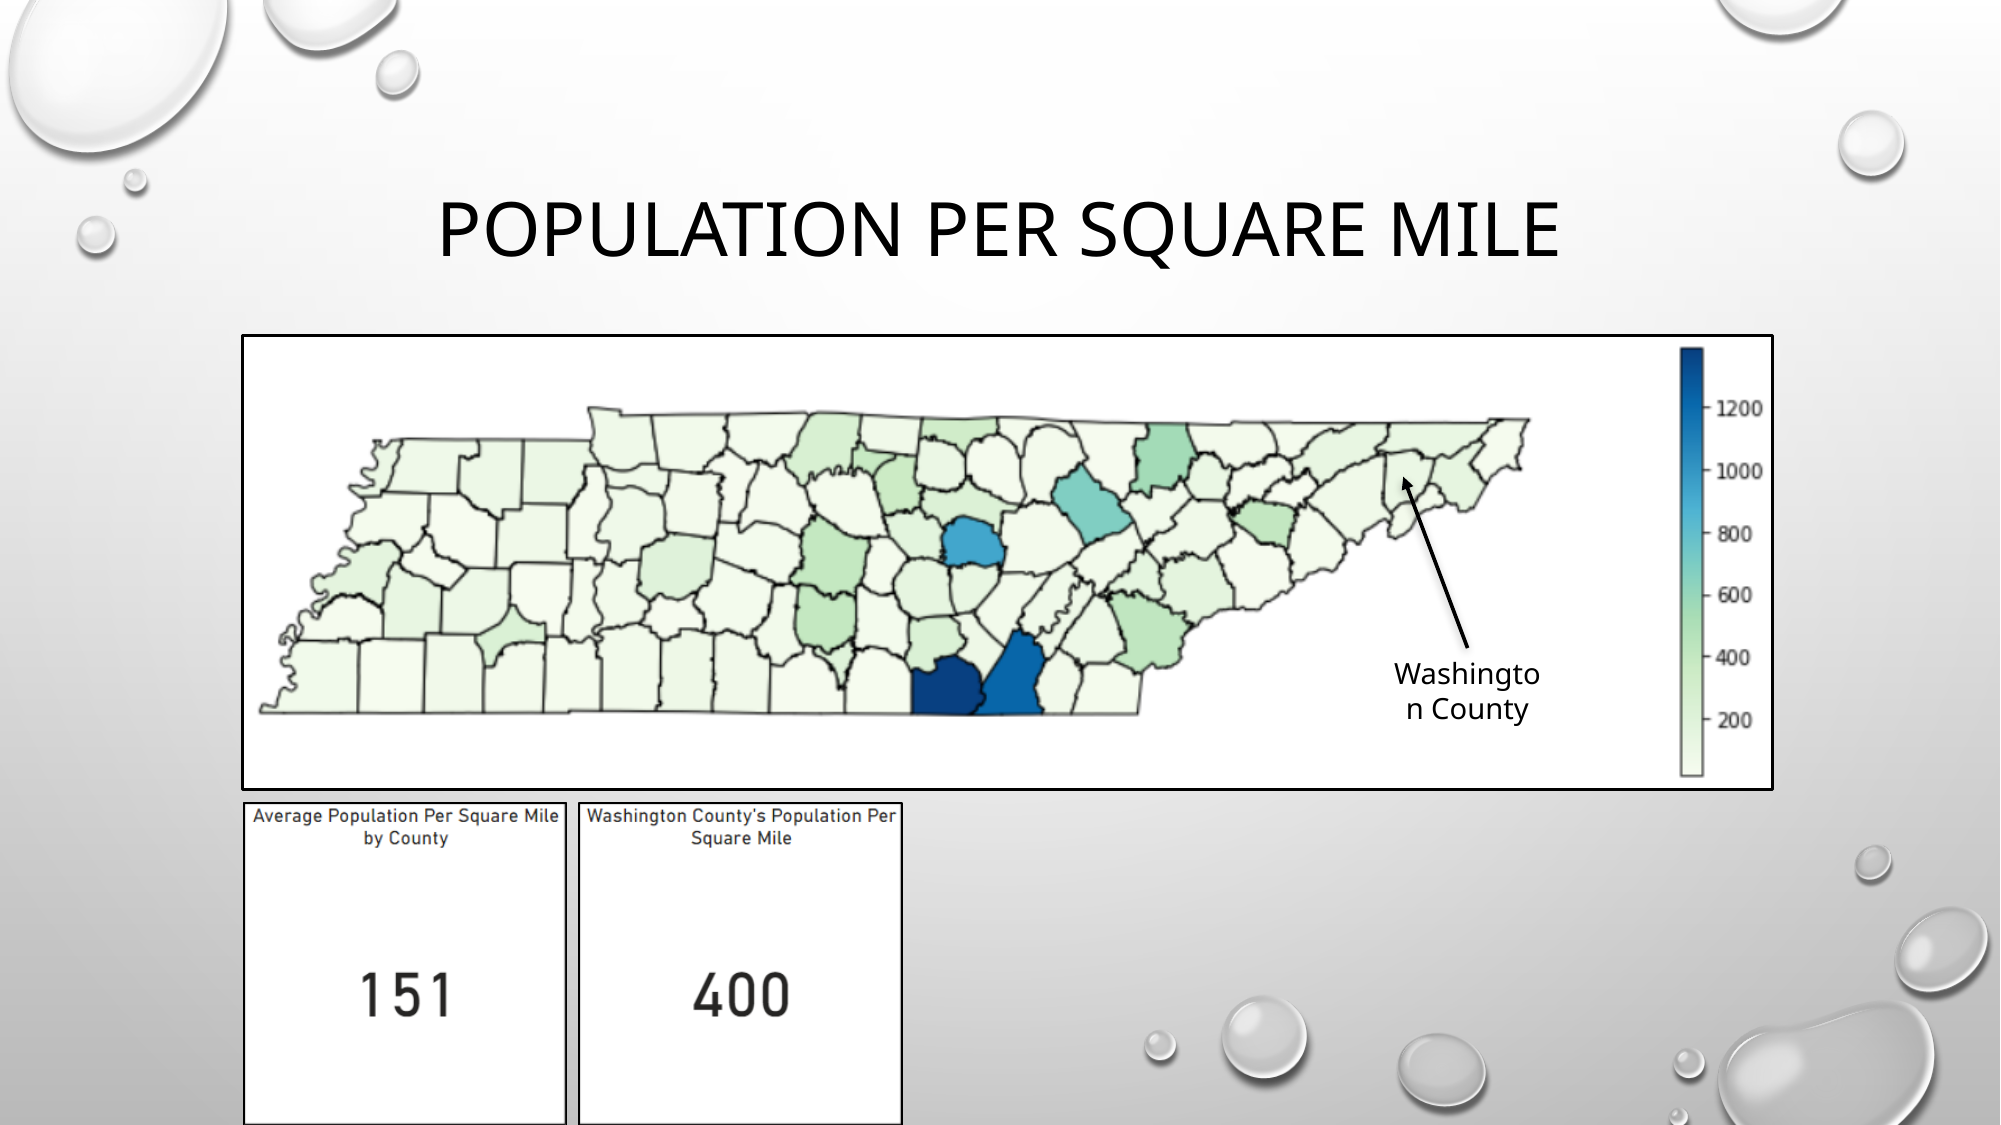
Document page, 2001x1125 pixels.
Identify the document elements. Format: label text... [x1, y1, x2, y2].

picture [579, 803, 902, 1125]
title Population per square mile [149, 101, 1851, 364]
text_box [1403, 476, 1468, 649]
picture [0, 0, 2000, 1125]
